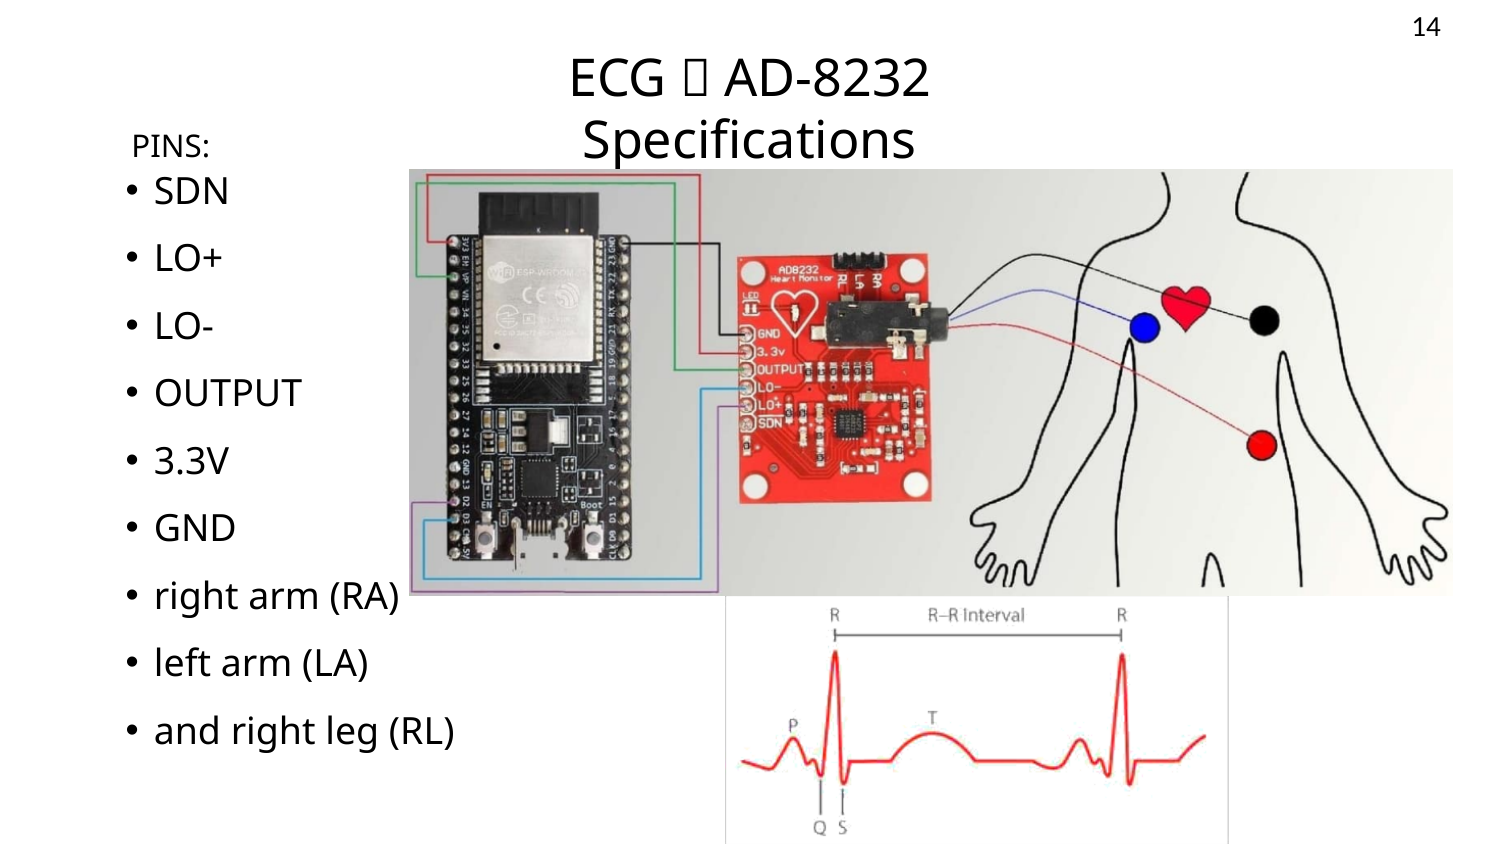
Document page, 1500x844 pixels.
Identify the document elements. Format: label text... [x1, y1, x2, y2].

picture [409, 169, 1453, 844]
text_box ECG  AD-8232 Specifications [116, 67, 1384, 146]
text_box PINS: [116, 120, 571, 170]
text_box SDN LO+ LO- OUTPUT 3.3V GND right arm (RA) left arm (LA) and right leg (RL) [110, 346, 540, 617]
